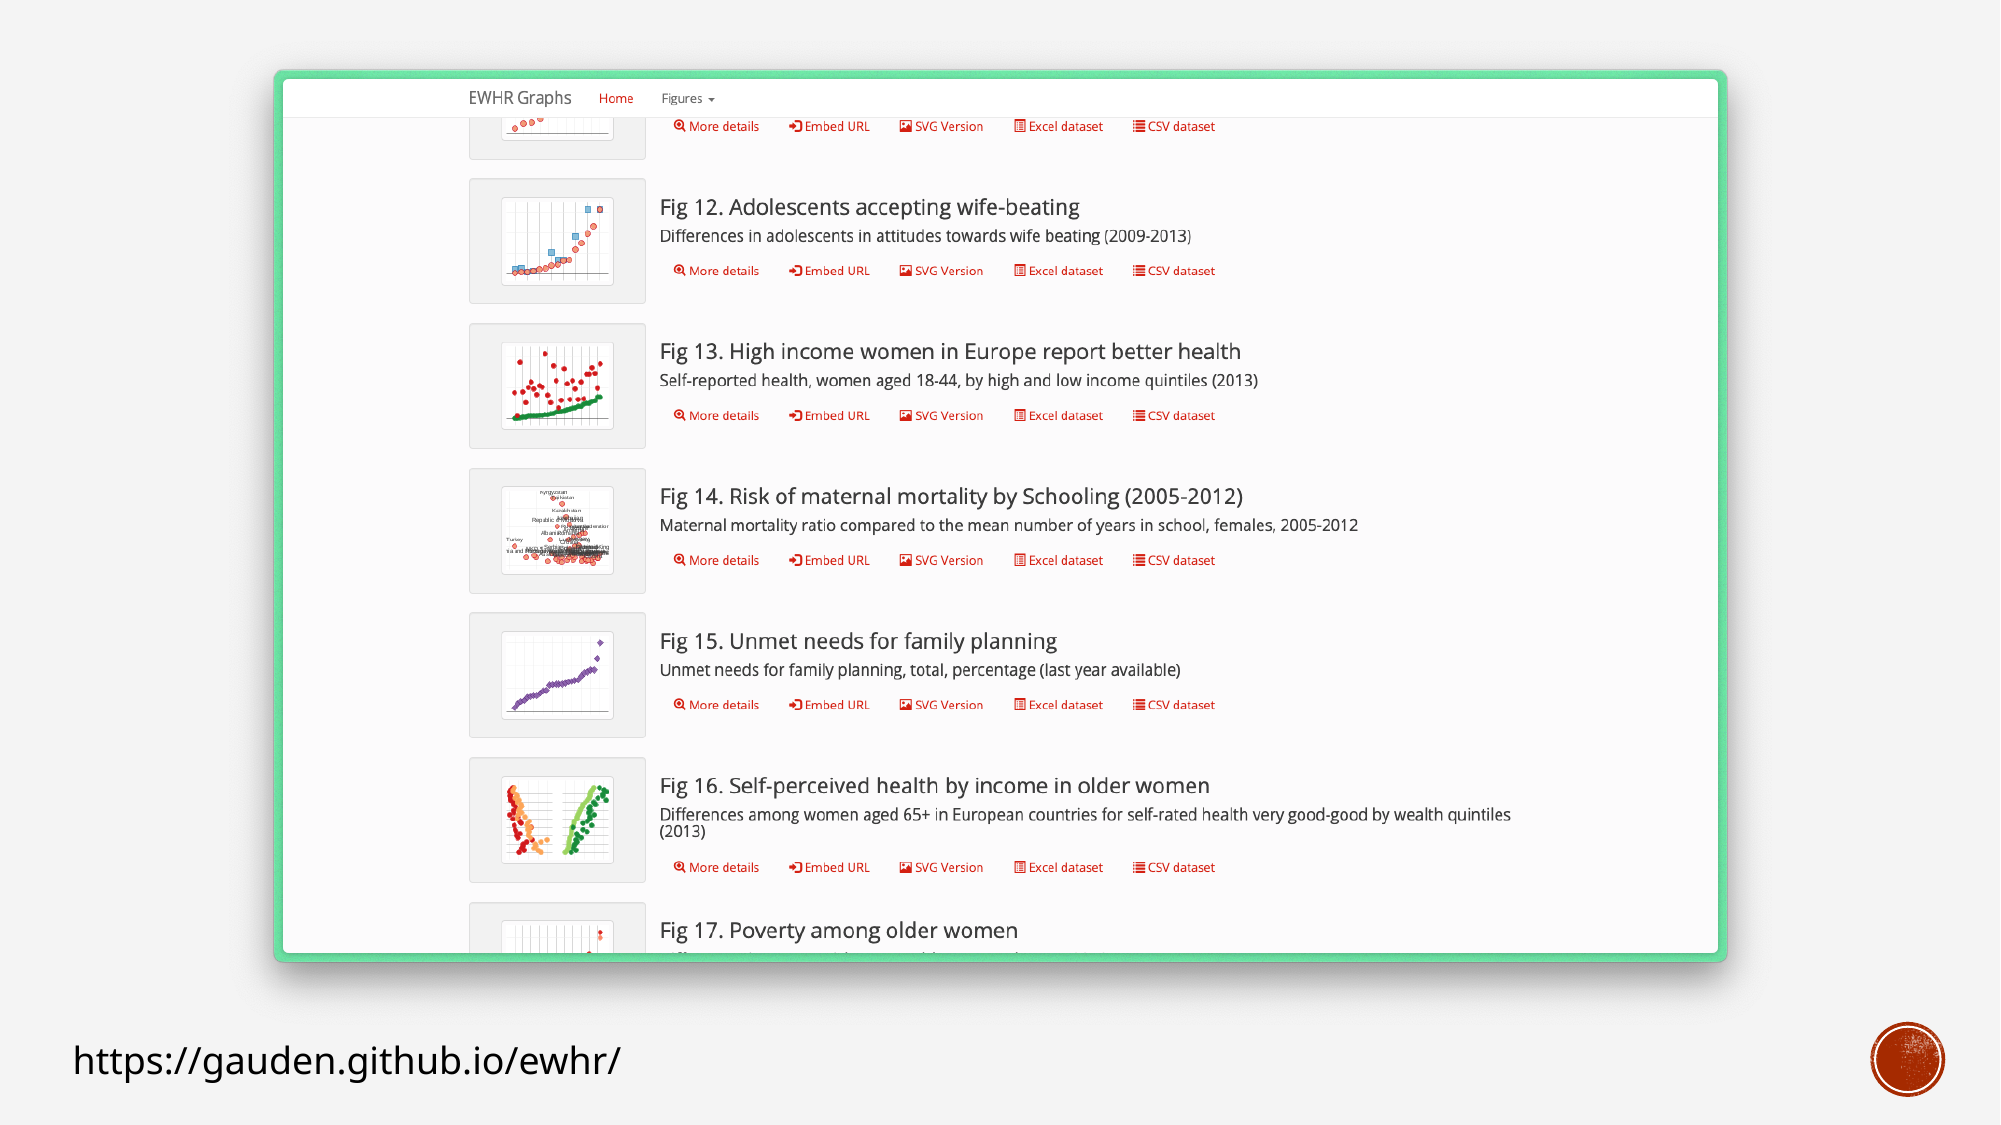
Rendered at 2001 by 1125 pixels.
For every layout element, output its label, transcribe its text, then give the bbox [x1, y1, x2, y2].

picture [221, 34, 1779, 1030]
text_box https://gauden.github.io/ewhr/ [57, 1030, 1058, 1090]
